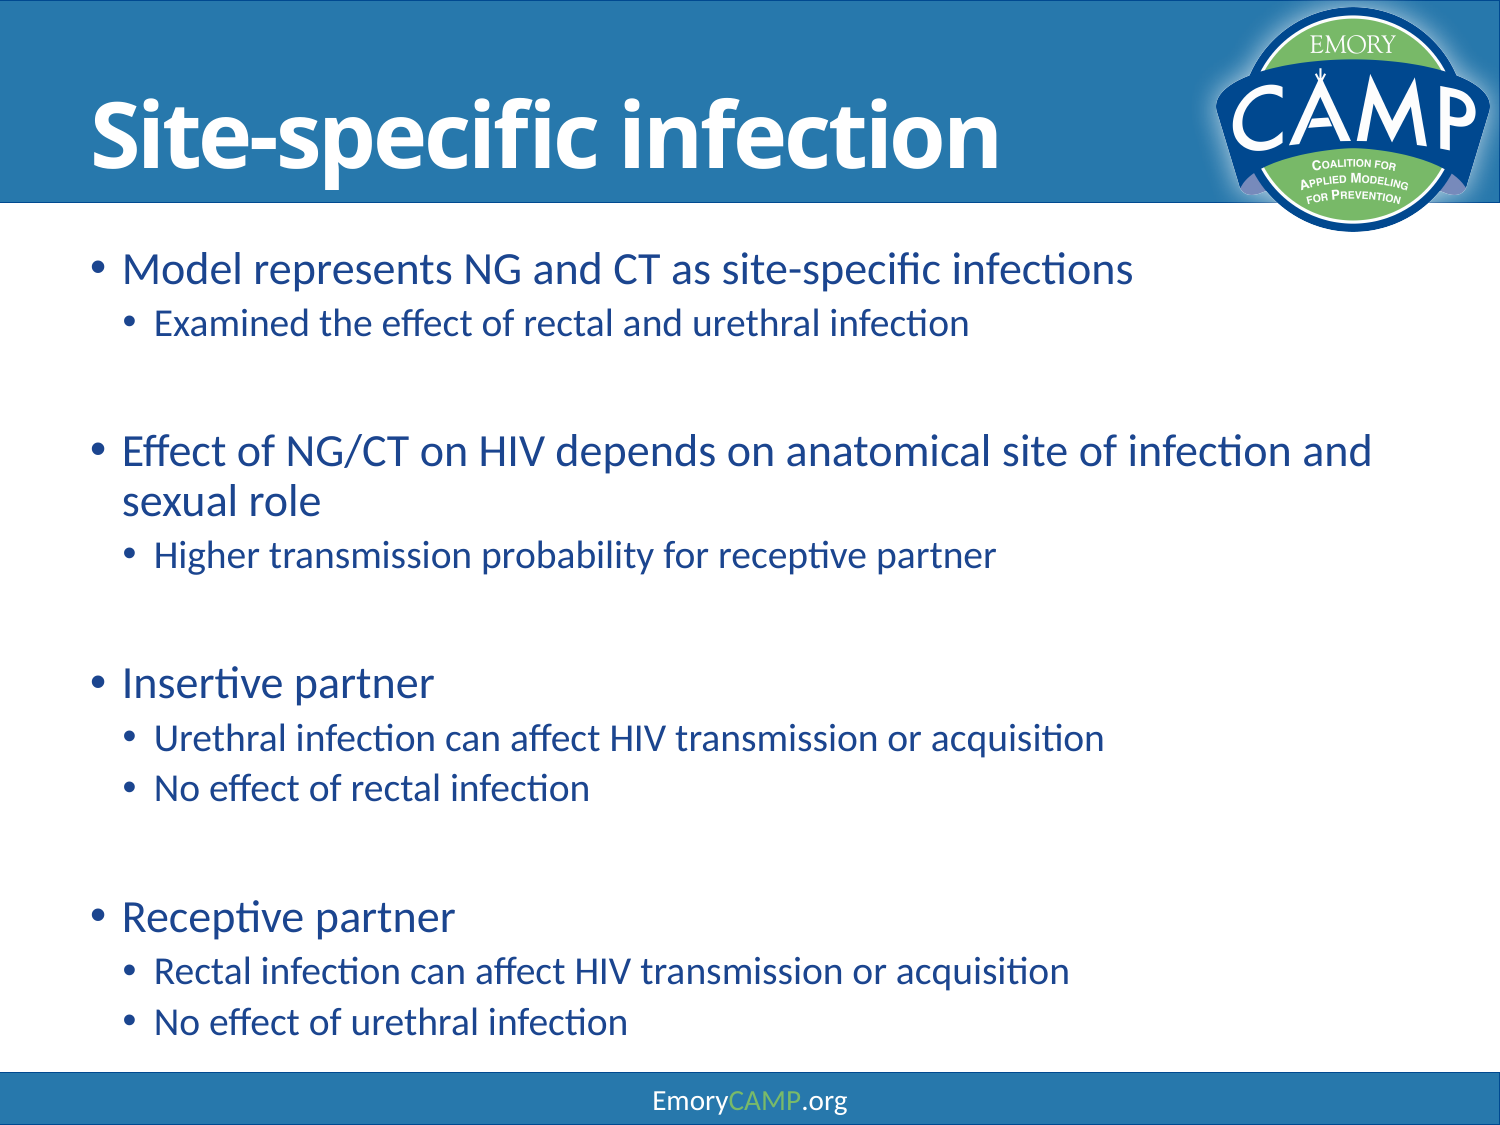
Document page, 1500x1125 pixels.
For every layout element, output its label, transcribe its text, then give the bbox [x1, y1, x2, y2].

list Model represents NG and CT as site-specific infections Examined the effect of rectal and urethral infection Effect of NG/CT on HIV depends on anatomical site of infection and sexual role Higher transmission probability for receptive partner Insertive partner Urethral infection can affect HIV transmission or acquisition No effect of rectal infection Receptive partner Rectal infection can affect HIV transmission or acquisition No effect of urethral infection [75, 236, 1425, 1052]
title Site-specific infection [75, 28, 1212, 194]
picture [1216, 7, 1490, 232]
